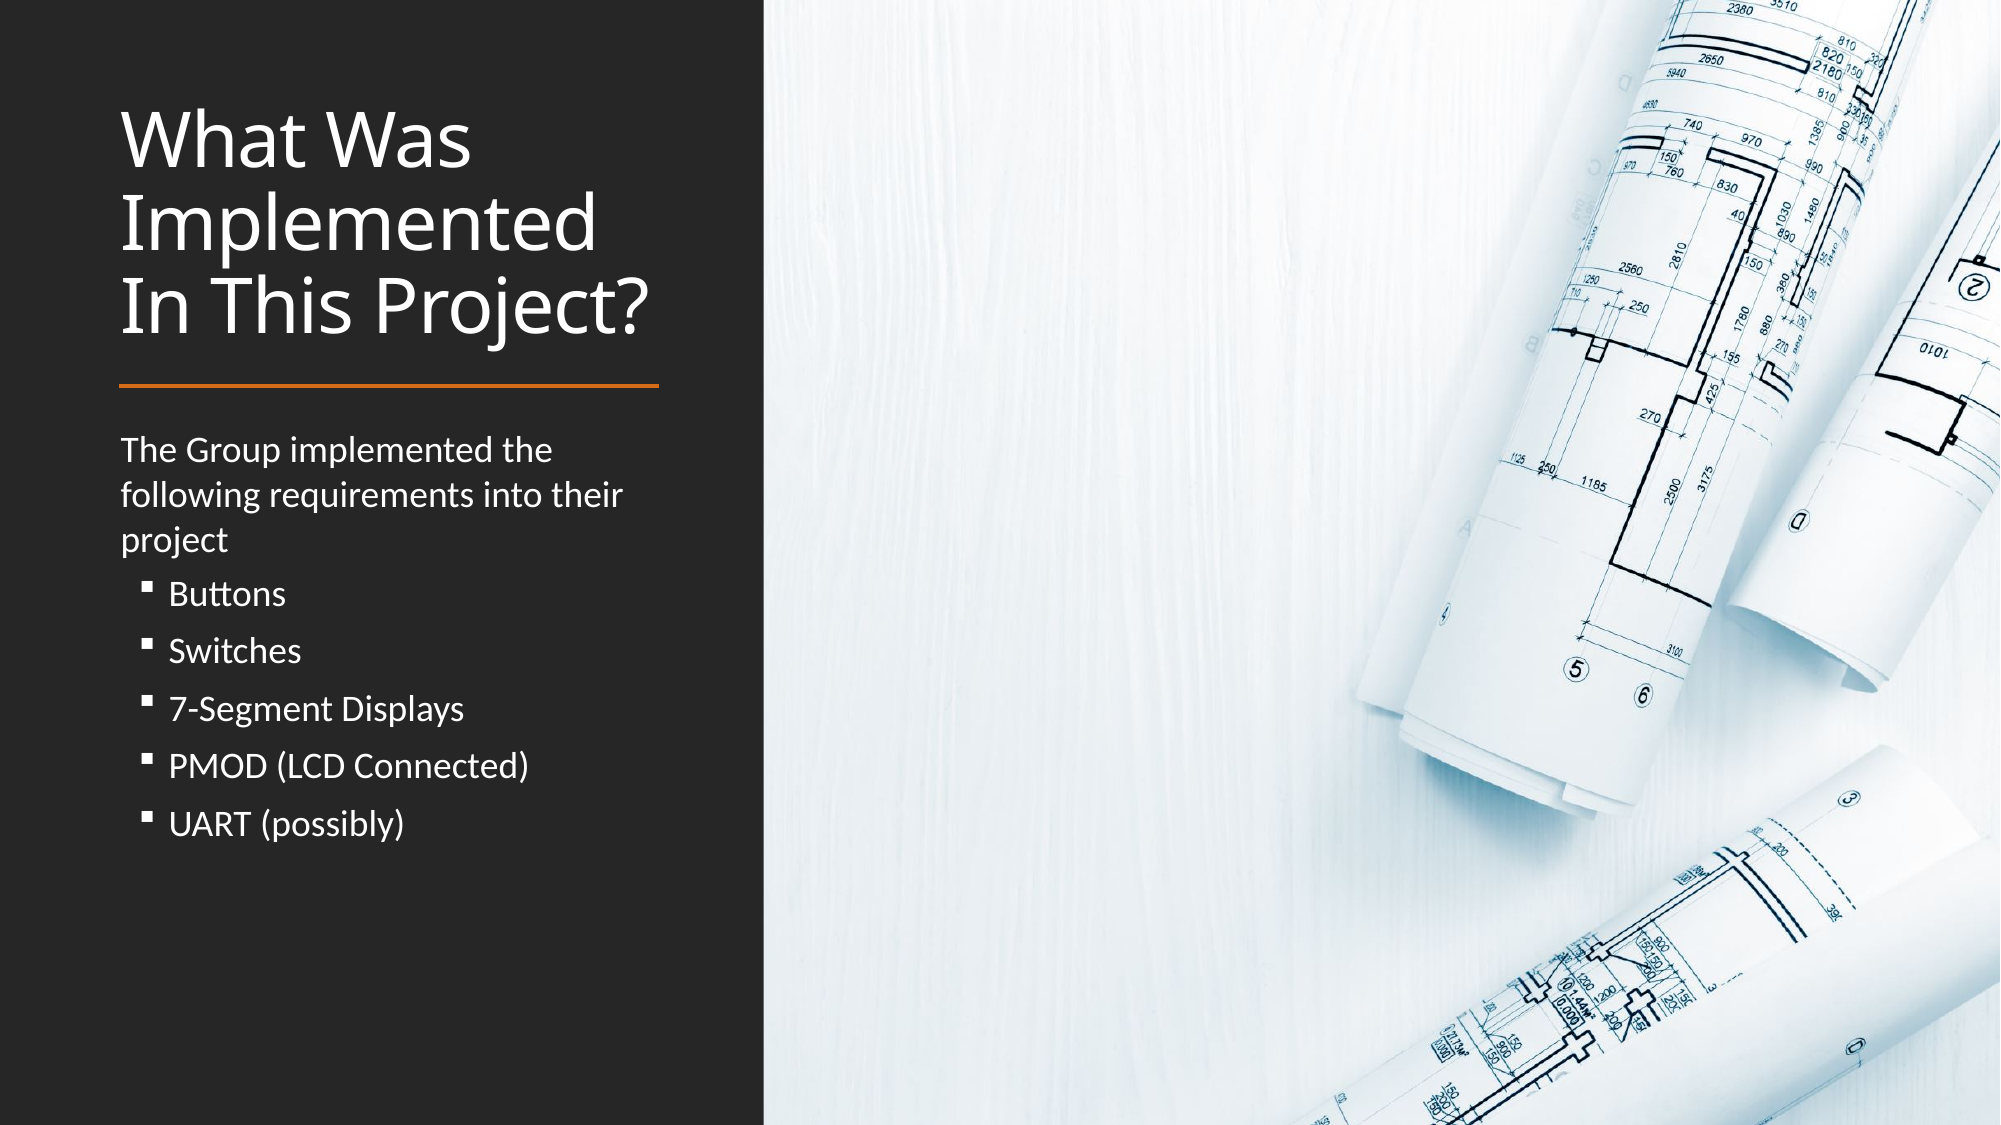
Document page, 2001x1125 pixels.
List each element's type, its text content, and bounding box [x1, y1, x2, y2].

list The Group implemented the following requirements into their project Buttons Switches 7-Segment Displays PMOD (LCD Connected) UART (possibly) [105, 417, 672, 966]
text_box [0, 0, 762, 1125]
title What Was Implemented In This Project? [105, 84, 672, 359]
picture [762, 0, 2000, 1125]
